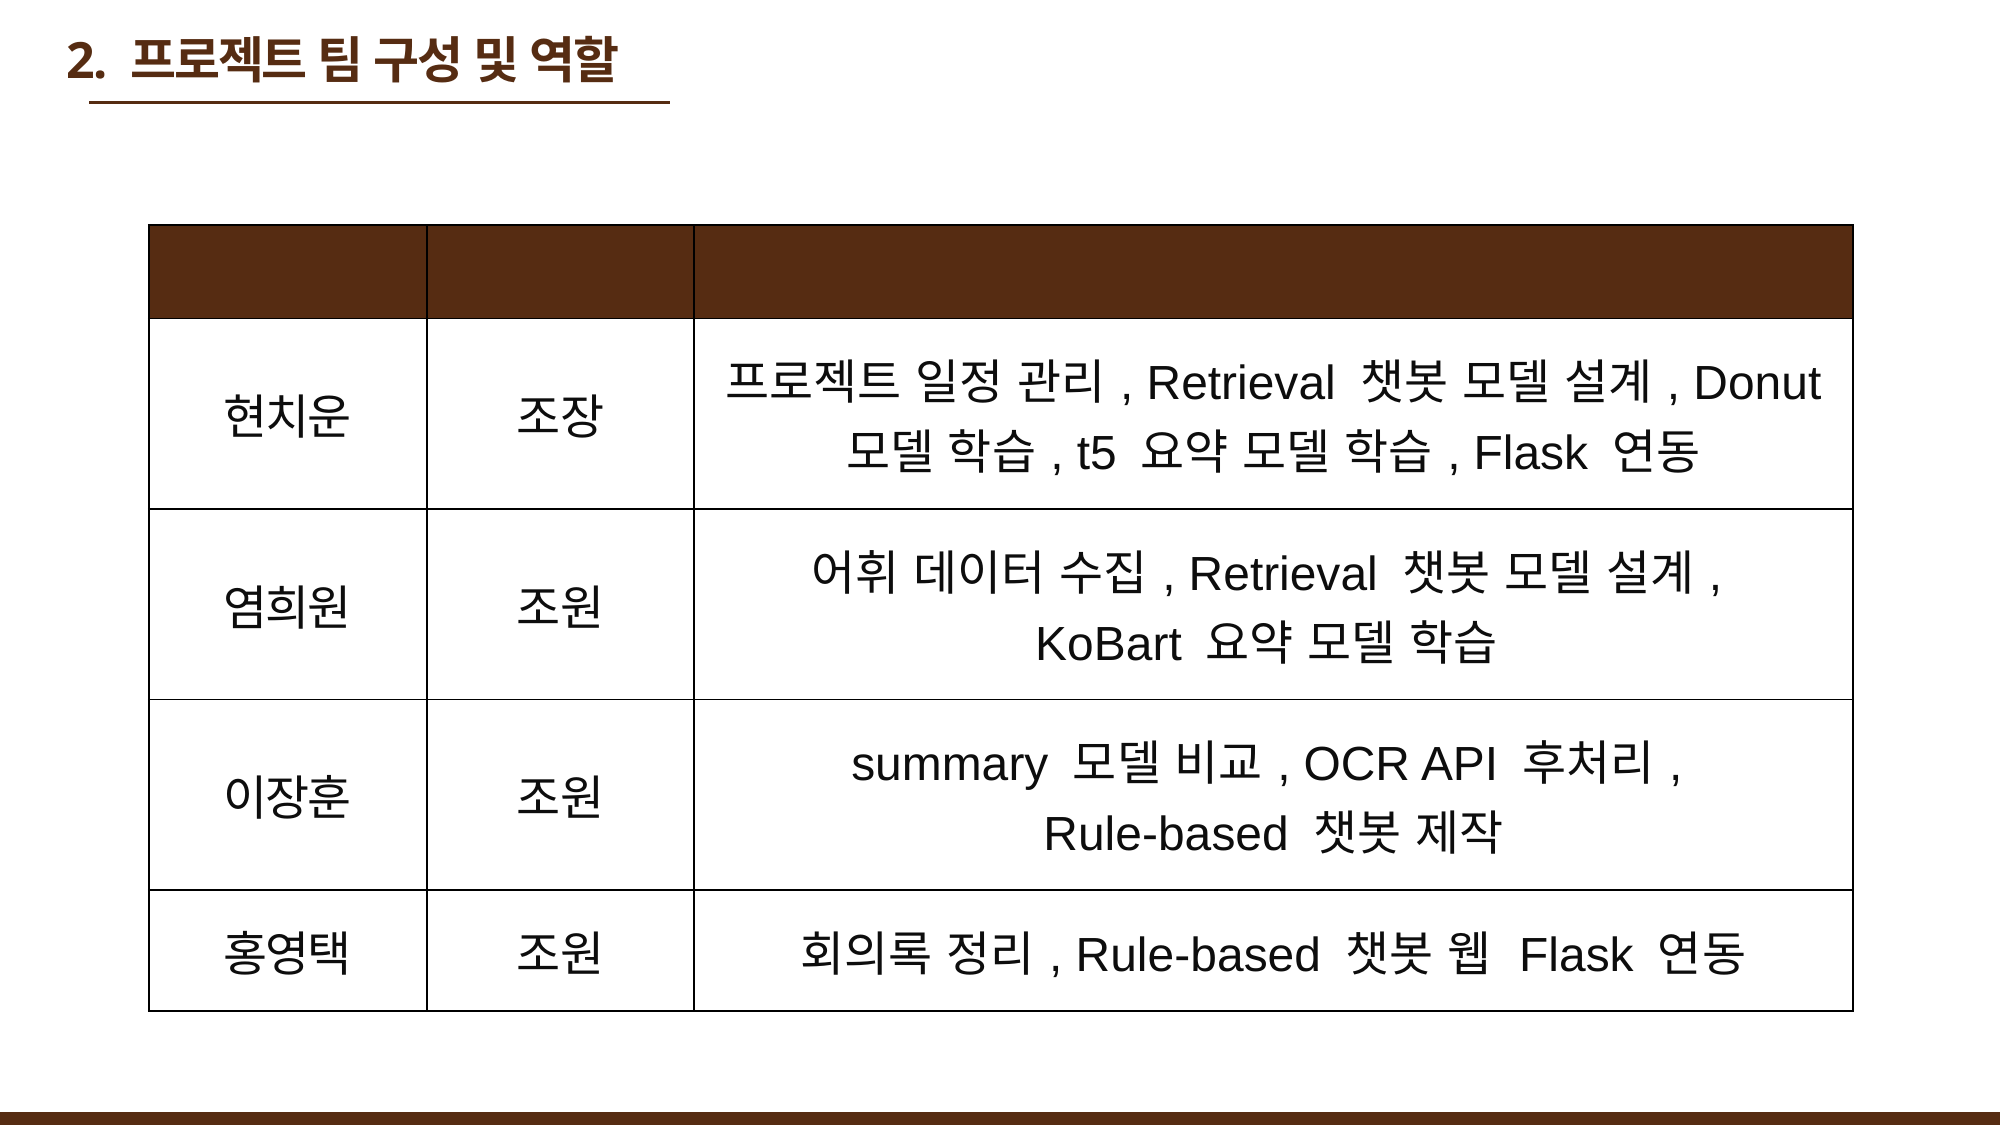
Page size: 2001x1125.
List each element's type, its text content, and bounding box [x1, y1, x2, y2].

table_cell summary 모델 비교, OCR API 후처리, Rule-based 챗봇 제작 [695, 700, 1852, 889]
table_cell 조원 [428, 510, 693, 699]
table_cell 조원 [428, 891, 693, 1010]
table_cell 회의록 정리, Rule-based 챗봇 웹 Flask 연동 [695, 891, 1852, 1010]
table_cell 어휘 데이터 수집, Retrieval 챗봇 모델 설계, KoBart 요약 모델 학습 [695, 510, 1852, 699]
table_cell 조원 [428, 700, 693, 889]
title 2. 프로젝트 팀 구성 및 역할 [51, 4, 1454, 122]
table_header 담당업무 [695, 226, 1852, 318]
table_cell 이장훈 [150, 700, 426, 889]
table_header 역할 [428, 226, 693, 318]
table_cell 염희원 [150, 510, 426, 699]
table_header 이름 [150, 226, 426, 318]
table_cell 프로젝트 일정 관리, Retrieval 챗봇 모델 설계, Donut 모델 학습, t5 요약 모델 학습, Flask 연동 [695, 319, 1852, 508]
text_box [0, 1111, 2000, 1125]
table_cell 홍영택 [150, 891, 426, 1010]
table_cell 현치운 [150, 319, 426, 508]
table_cell 조장 [428, 319, 693, 508]
